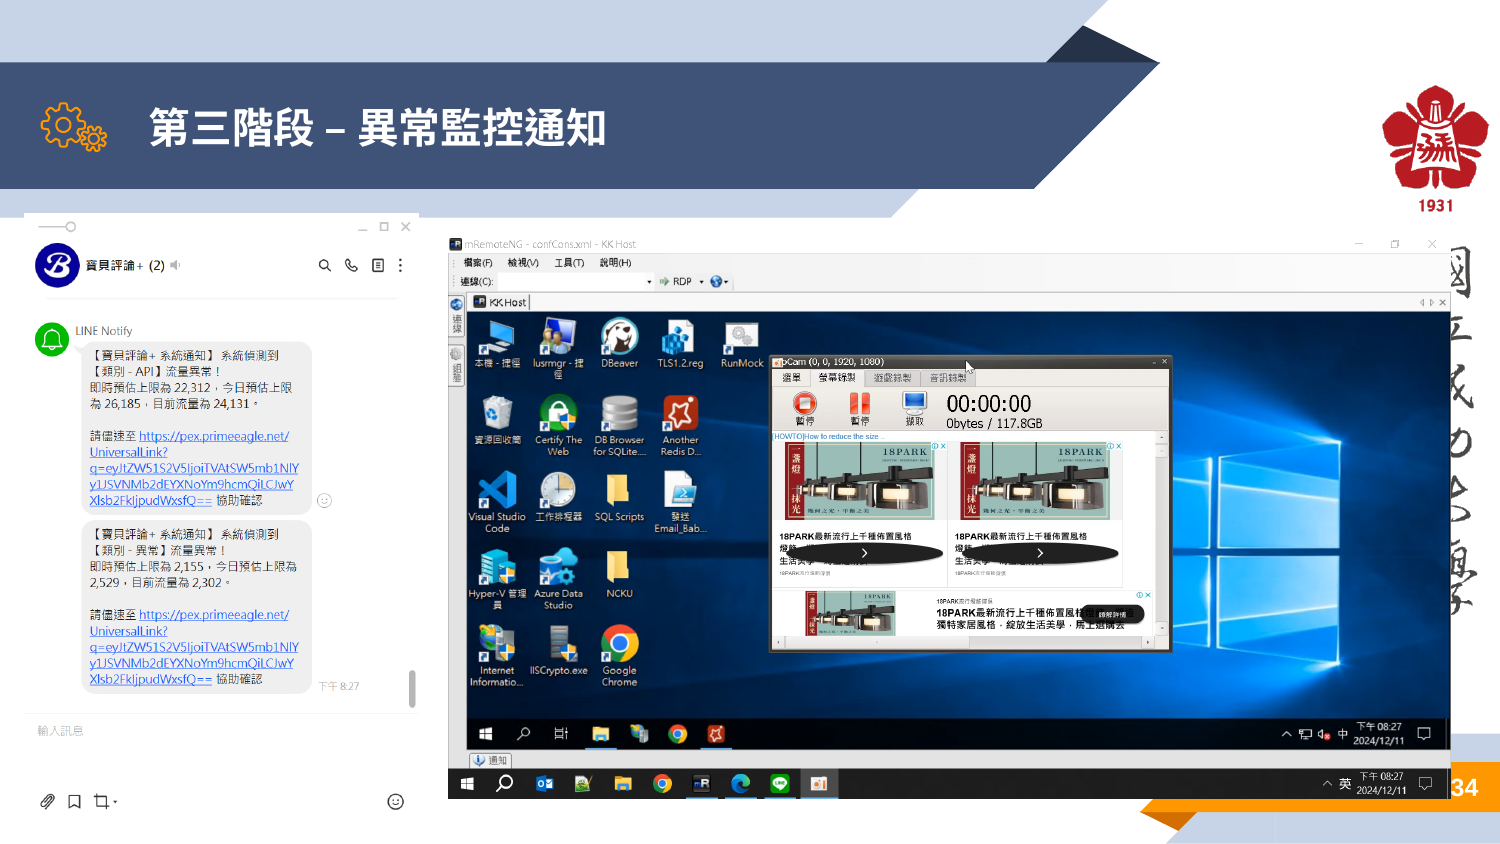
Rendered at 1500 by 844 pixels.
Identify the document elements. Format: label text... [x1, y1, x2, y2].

title 第三階段 – 異常監控通知 [133, 64, 1035, 190]
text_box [41, 103, 107, 152]
slide_number 34 [1249, 760, 1494, 813]
picture [24, 212, 419, 821]
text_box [447, 234, 1453, 800]
picture [1375, 80, 1494, 630]
